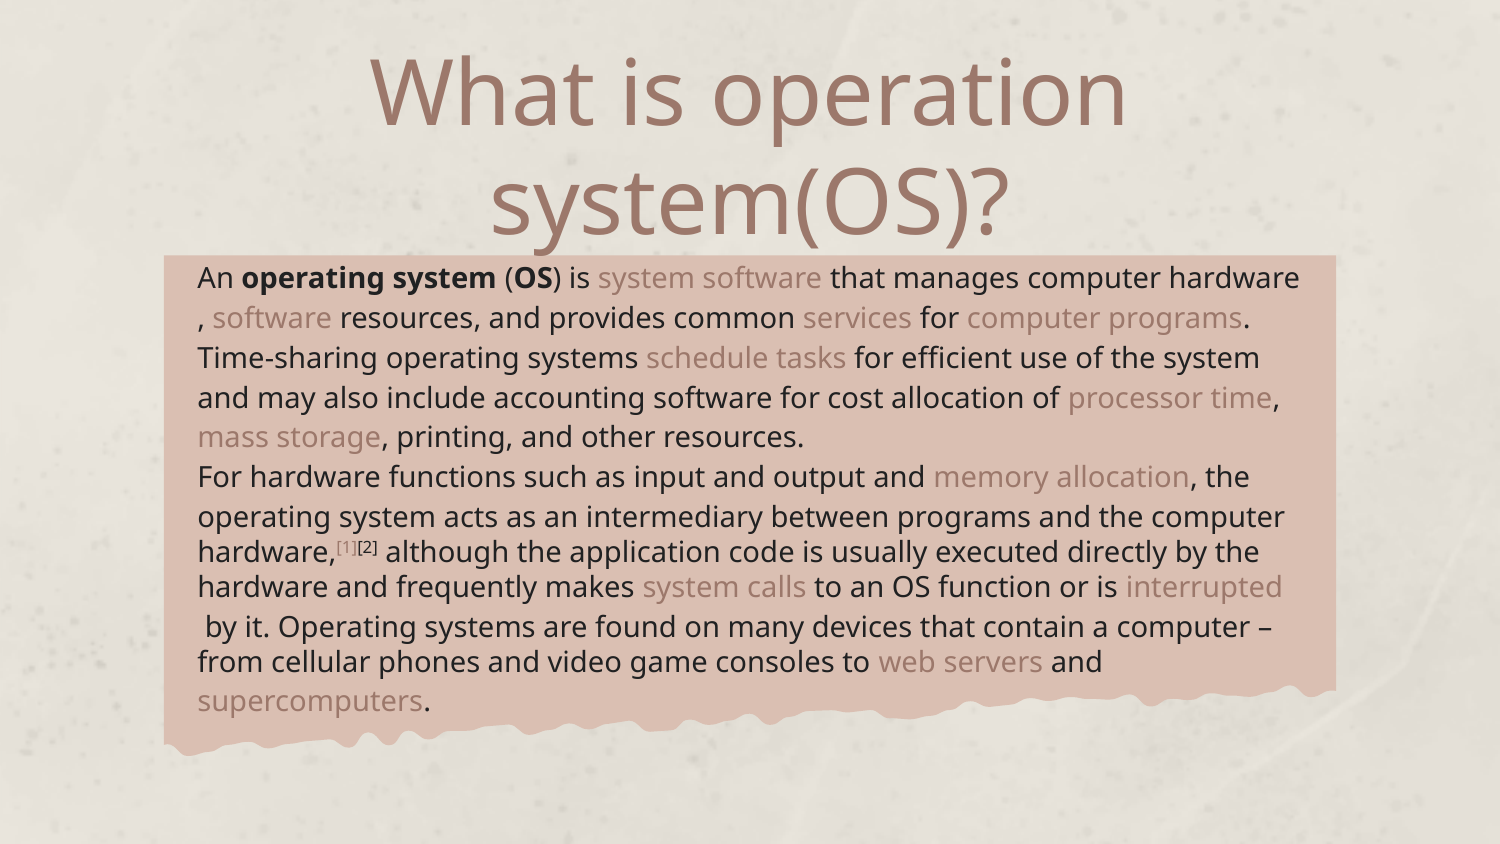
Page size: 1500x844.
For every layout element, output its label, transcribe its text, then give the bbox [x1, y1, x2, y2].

subtitle An operating system (OS) is system software that manages computer hardware, software resources, and provides common services for computer programs. Time-sharing operating systems schedule tasks for efficient use of the system and may also include accounting software for cost allocation of processor time, mass storage, printing, and other resources. For hardware functions such as input and output and memory allocation, the operating system acts as an intermediary between programs and the computer hardware,[1][2] although the application code is usually executed directly by the hardware and frequently makes system calls to an OS function or is interrupted by it. Operating systems are found on many devices that contain a computer – from cellular phones and video game consoles to web servers and supercomputers. [182, 294, 1318, 688]
title What is operation system(OS)? [117, 88, 1383, 198]
picture [0, 0, 1500, 844]
